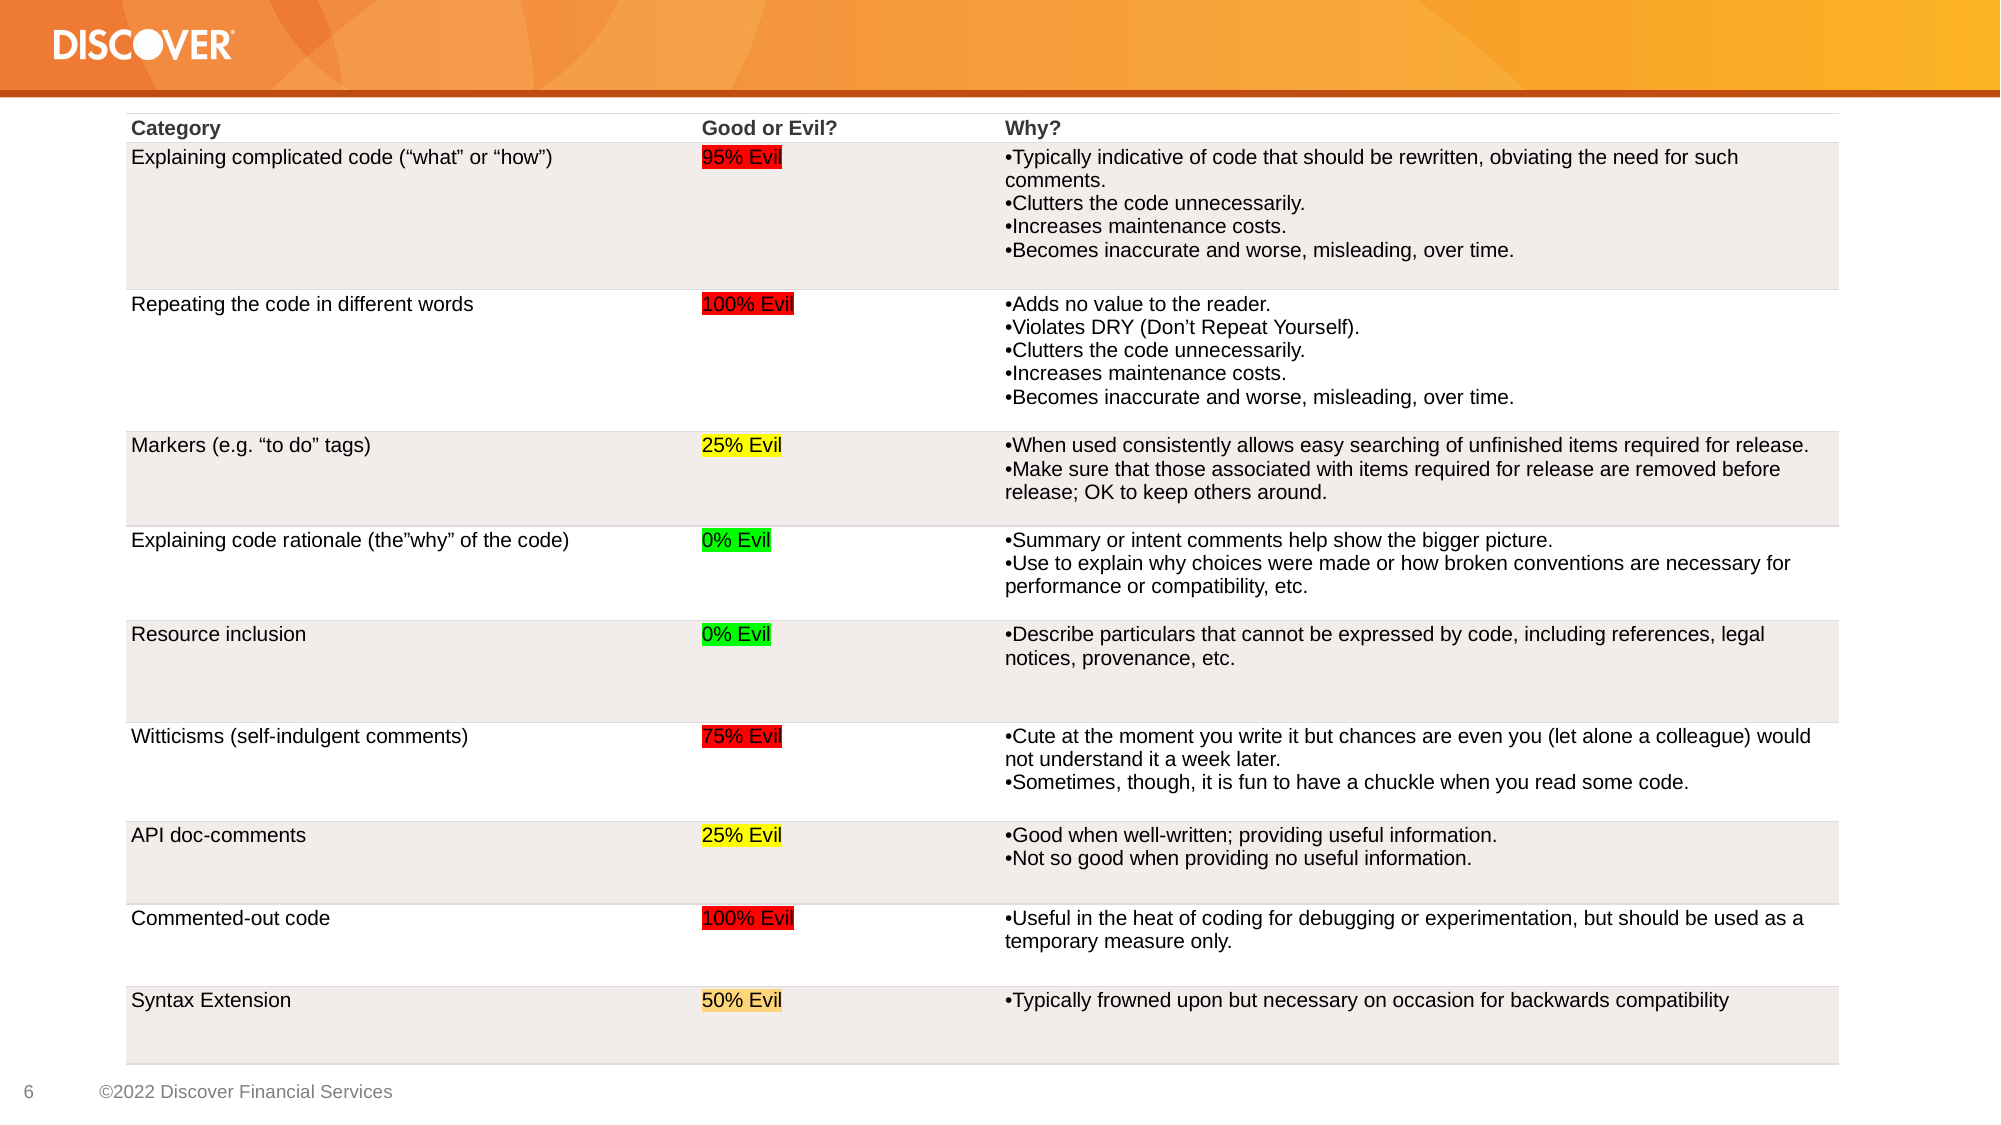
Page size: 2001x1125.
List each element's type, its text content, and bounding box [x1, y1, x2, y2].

table_cell Describe particulars that cannot be expressed by code, including references, legal notices, provenance, etc. [1000, 621, 1839, 722]
table_header Category [126, 114, 697, 142]
table_cell When used consistently allows easy searching of unfinished items required for release. Make sure that those associated with items required for release are removed before release; OK to keep others around. [1000, 432, 1839, 525]
table_cell 25% Evil [697, 822, 1000, 903]
table_cell Repeating the code in different words [126, 290, 697, 431]
table_cell Explaining code rationale (the”why” of the code) [126, 527, 697, 620]
table_cell Witticisms (self-indulgent comments) [126, 723, 697, 821]
table_cell Syntax Extension [126, 987, 697, 1063]
table_cell 95% Evil [697, 143, 1000, 289]
table_cell Good when well-written; providing useful information. Not so good when providing no useful information. [1000, 822, 1839, 903]
table_cell 100% Evil [697, 905, 1000, 986]
table_cell 50% Evil [697, 987, 1000, 1063]
table_cell Adds no value to the reader. Violates DRY (Don’t Repeat Yourself). Clutters the code unnecessarily. Increases maintenance costs. Becomes inaccurate and worse, misleading, over time. [1000, 290, 1839, 431]
table_header Why? [1000, 114, 1839, 142]
table_cell 25% Evil [697, 432, 1000, 525]
table_cell Explaining complicated code (“what” or “how”) [126, 143, 697, 289]
table_cell Typically frowned upon but necessary on occasion for backwards compatibility [1000, 987, 1839, 1063]
table_cell 0% Evil [697, 527, 1000, 620]
table_cell 75% Evil [697, 723, 1000, 821]
table_cell API doc-comments [126, 822, 697, 903]
table_cell Useful in the heat of coding for debugging or experimentation, but should be used as a temporary measure only. [1000, 905, 1839, 986]
picture [0, 0, 1795, 90]
table_cell 0% Evil [697, 621, 1000, 722]
table_cell Commented-out code [126, 905, 697, 986]
table_cell Summary or intent comments help show the bigger picture. Use to explain why choices were made or how broken conventions are necessary for performance or compatibility, etc. [1000, 527, 1839, 620]
table_cell Markers (e.g. “to do” tags) [126, 432, 697, 525]
table_cell Cute at the moment you write it but chances are even you (let alone a colleague) would not understand it a week later. Sometimes, though, it is fun to have a chuckle when you read some code. [1000, 723, 1839, 821]
table_cell Typically indicative of code that should be rewritten, obviating the need for such comments. Clutters the code unnecessarily. Increases maintenance costs. Becomes inaccurate and worse, misleading, over time. [1000, 143, 1839, 289]
table_header Good or Evil? [697, 114, 1000, 142]
table_cell 100% Evil [697, 290, 1000, 431]
table_cell Resource inclusion [126, 621, 697, 722]
